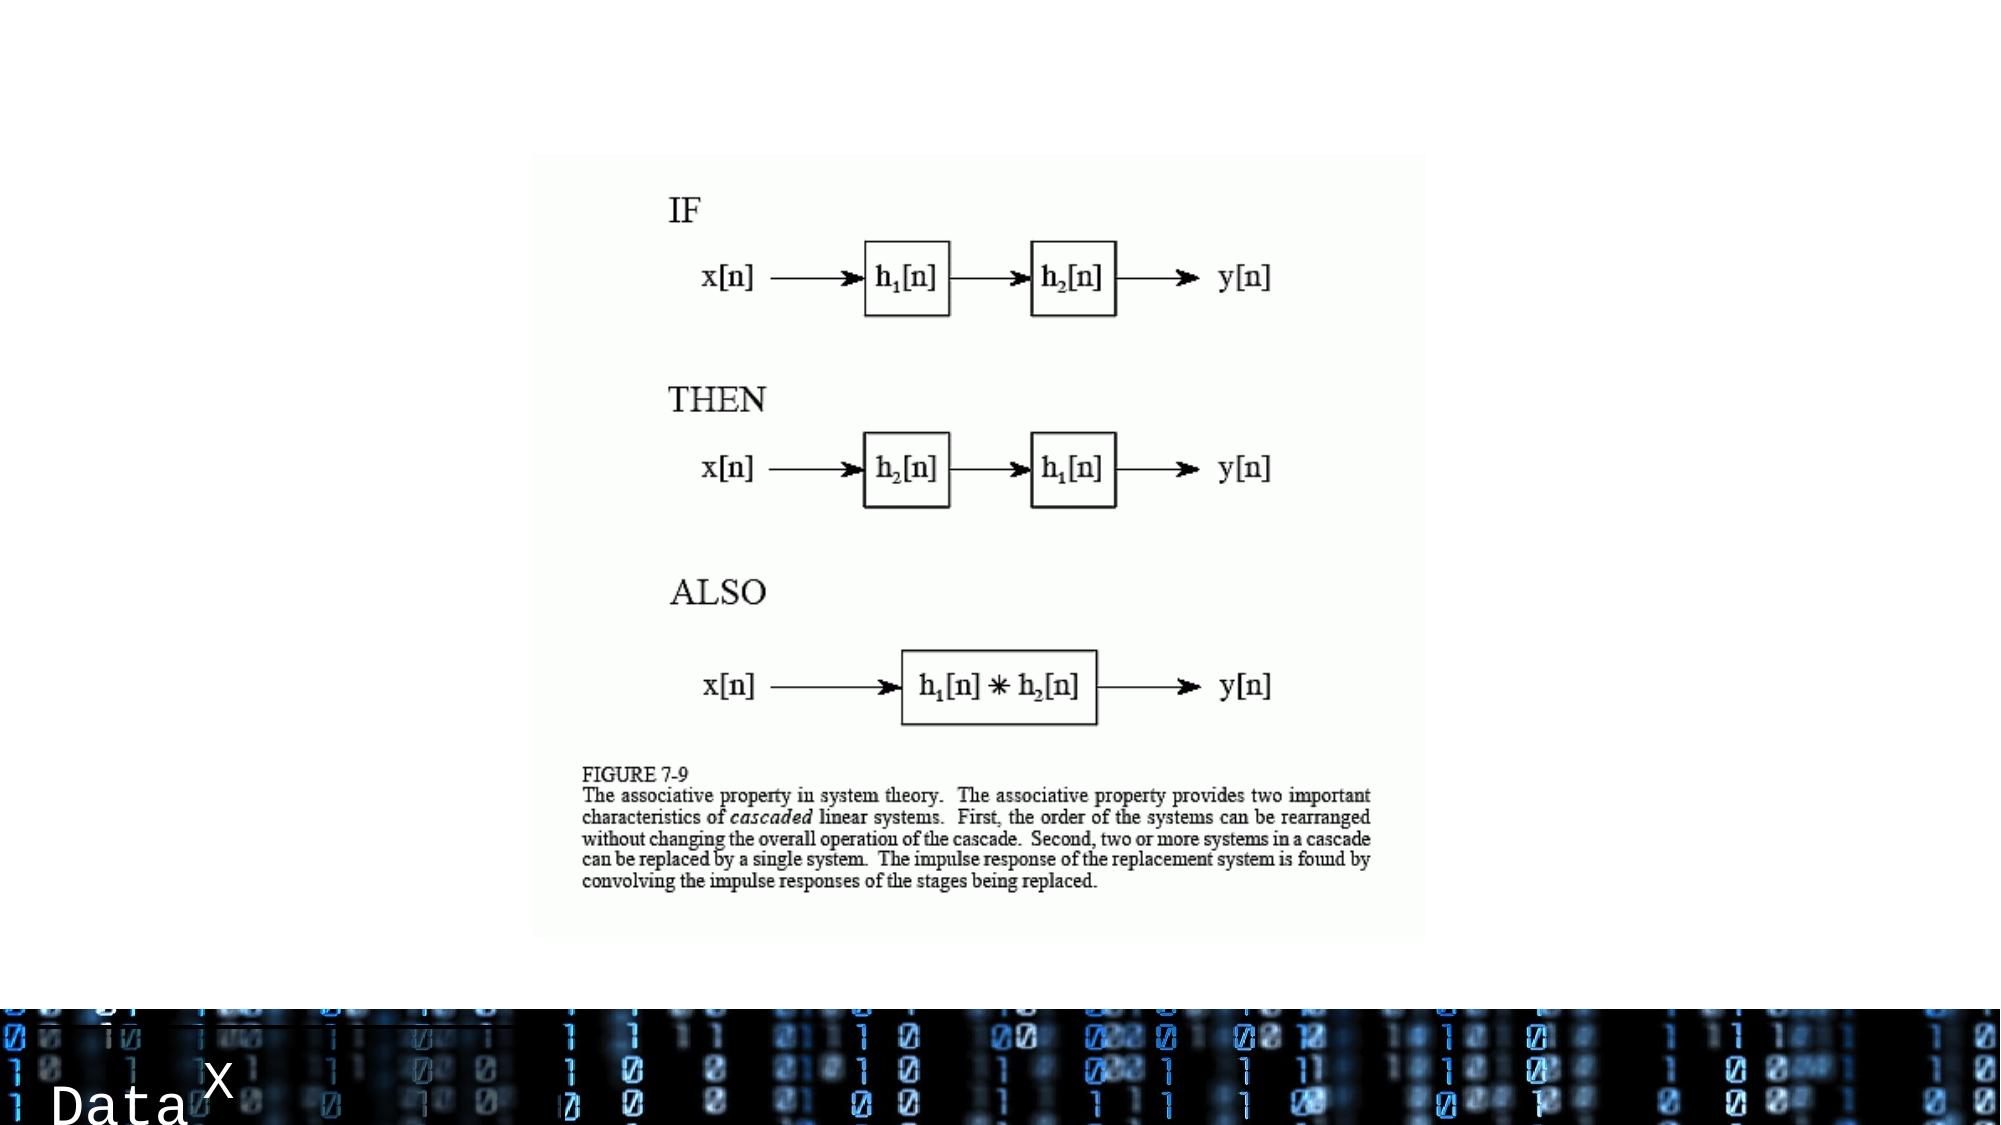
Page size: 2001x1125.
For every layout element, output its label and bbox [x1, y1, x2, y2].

picture [163, 1110, 177, 1122]
picture [532, 154, 1426, 939]
picture [93, 1110, 107, 1122]
picture [59, 1091, 76, 1121]
picture [172, 1120, 180, 1125]
picture [0, 1009, 2000, 1125]
picture [37, 1029, 561, 1125]
picture [102, 1120, 110, 1125]
